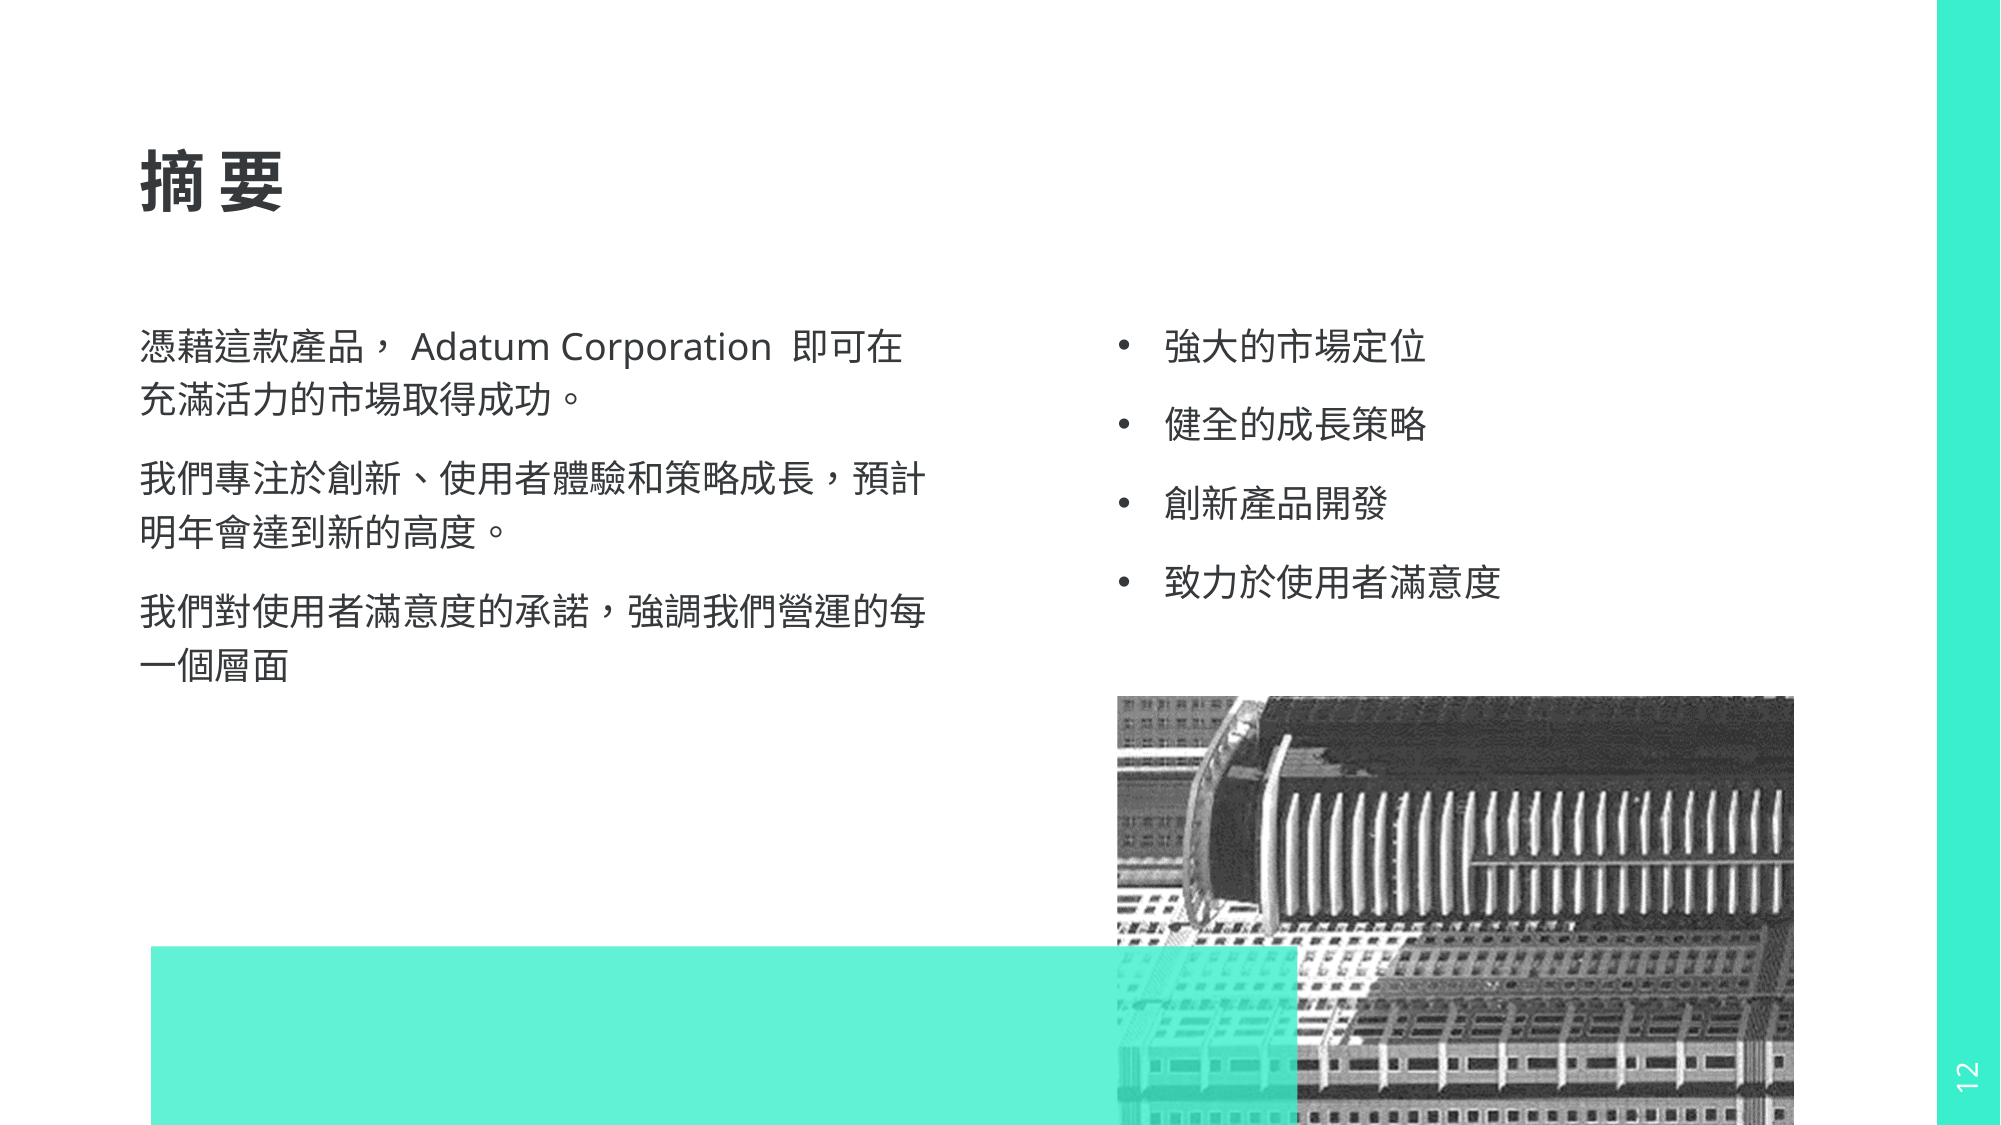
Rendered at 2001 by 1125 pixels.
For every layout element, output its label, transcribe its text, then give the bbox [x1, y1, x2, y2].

picture [1117, 695, 1794, 1125]
slide_number 12 [1937, 1032, 2000, 1125]
list 憑藉這款產品，Adatum Corporation 即可在充滿活力的市場取得成功。 我們專注於創新、使用者體驗和策略成長，預計明年會達到新的高度。 我們對使用者滿意度的承諾，強調我們營運的每一個層面 [139, 313, 933, 789]
list 強大的市場定位 健全的成長策略 創新產品開發 致力於使用者滿意度 [1117, 313, 1848, 627]
title 摘要 [139, 60, 1794, 221]
text_box [150, 945, 1117, 1125]
